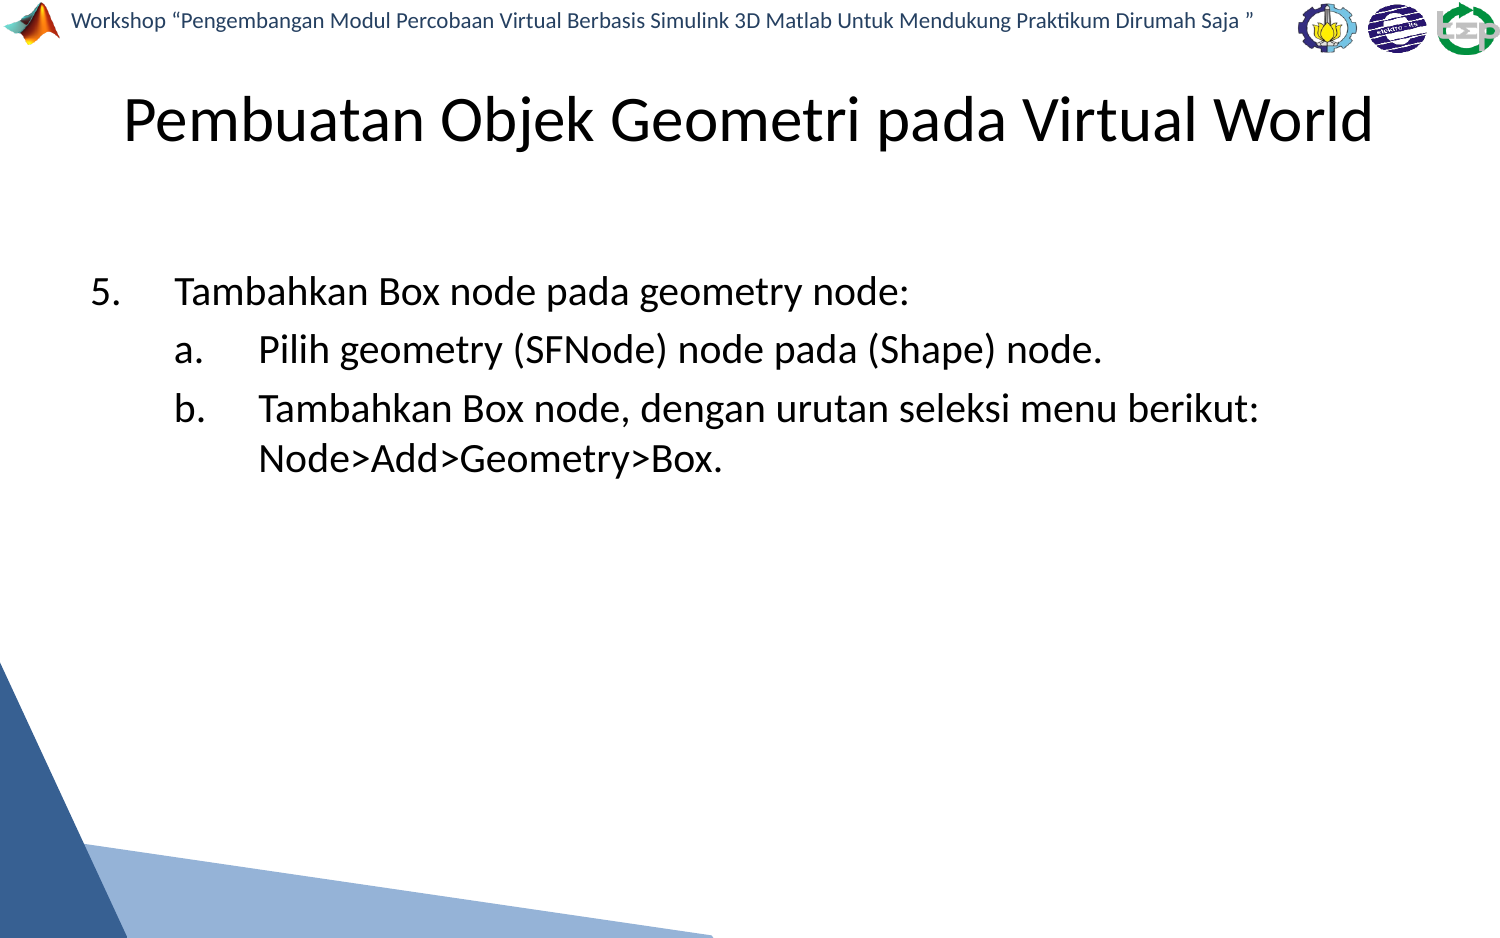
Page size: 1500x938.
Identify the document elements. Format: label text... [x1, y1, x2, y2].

picture [1365, 2, 1429, 54]
picture [1294, 0, 1360, 37]
list Tambahkan Box node pada geometry node: Pilih geometry (SFNode) node pada (Shape) node. Tambahkan Box node, dengan urutan seleksi menu berikut: Node>Add>Geometry>Box. [75, 256, 1425, 582]
picture [1437, 2, 1500, 55]
title Pembuatan Objek Geometri pada Virtual World [75, 37, 1425, 194]
picture [3, 2, 60, 45]
